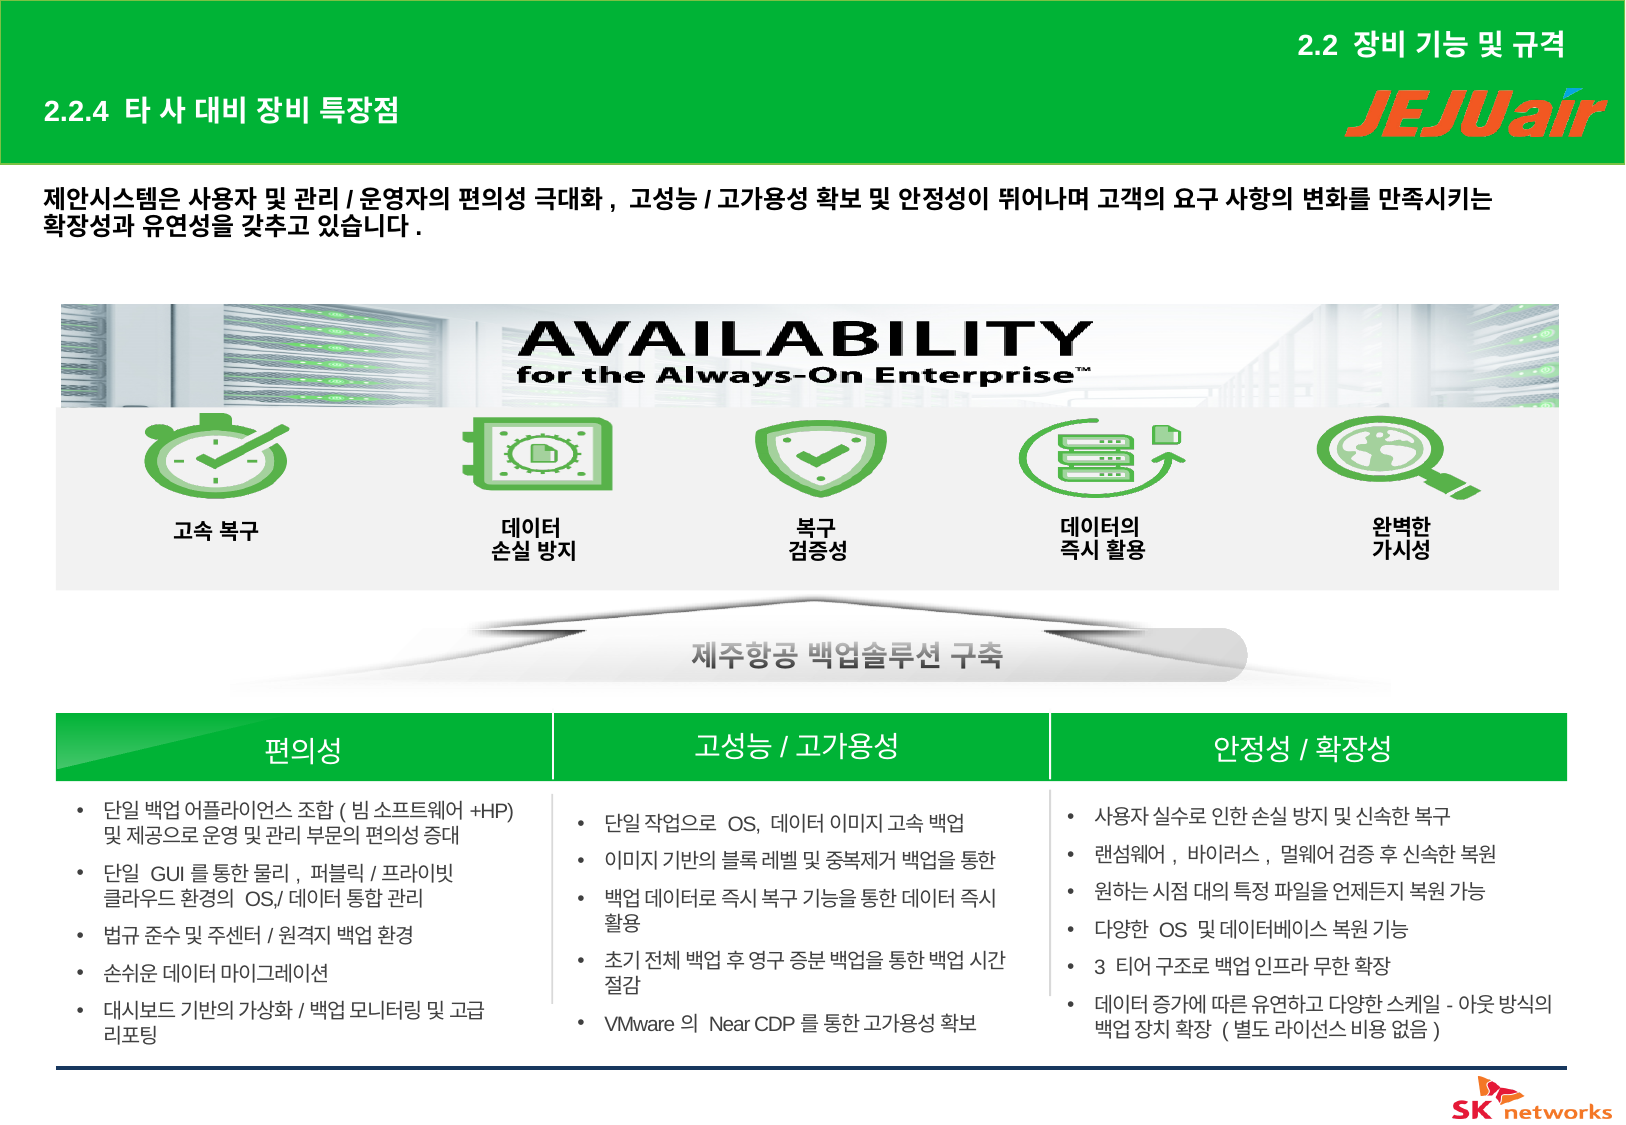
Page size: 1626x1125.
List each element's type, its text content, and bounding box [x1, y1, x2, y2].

picture [1452, 1076, 1612, 1119]
text_box 단일 작업으로 OS, 데이터 이미지 고속 백업 이미지 기반의 블록 레벨 및 중복제거 백업을 통한 백업 데이터로 즉시 복구 기능을 통한 데이터 즉시 활용 초기 전체 백업 후 영구 증분 백업을 통한 백업 시간 절감 VMware의 Near CDP를 통한 고가용성 확보 [577, 789, 1020, 1057]
text_box [57, 713, 295, 769]
text_box 사용자 실수로 인한 손실 방지 및 신속한 복구 랜섬웨어, 바이러스, 멀웨어 검증 후 신속한 복원 원하는 시점 대의 특정 파일을 언제든지 복원 가능 다양한 OS 및 데이터베이스 복원 기능 3 티어 구조로 백업 인프라 무한 확장 데이터 증가에 따른 유연하고 다양한 스케일-아웃 방식의 백업 장치 확장 (별도 라이선스 비용 없음) [1067, 789, 1566, 1057]
title 2.2.4 타 사 대비 장비 특장점 [28, 88, 989, 136]
text_box [554, 713, 1049, 782]
text_box [1052, 713, 1568, 782]
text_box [55, 304, 1559, 591]
picture [1344, 88, 1608, 137]
list 2.2 장비 기능 및 규격 [862, 16, 1582, 76]
text_box 단일 백업 어플라이언스 조합(빔 소프트웨어+HP) 및 제공으로 운영 및 관리 부문의 편의성 증대 단일 GUI를 통한 물리, 퍼블릭/프라이빗 클라우드 환경의 OS,/데이터 통합 관리 법규 준수 및 주센터/원격지 백업 환경 손쉬운 데이터 마이그레이션 대시보드 기반의 가상화/백업 모니터링 및 고급 리포팅 [76, 789, 520, 1057]
text_box 고성능/고가용성 [554, 727, 1041, 763]
text_box 안정성/확장성 [1052, 731, 1559, 767]
text_box 편의성 [66, 732, 546, 768]
picture [230, 592, 1391, 705]
text_box 제안시스템은 사용자 및 관리/운영자의 편의성 극대화, 고성능/고가용성 확보 및 안정성이 뛰어나며 고객의 요구 사항의 변화를 만족시키는 확장성과 유연성을 갖추고 있습니다. [28, 179, 1582, 254]
text_box [55, 713, 551, 782]
